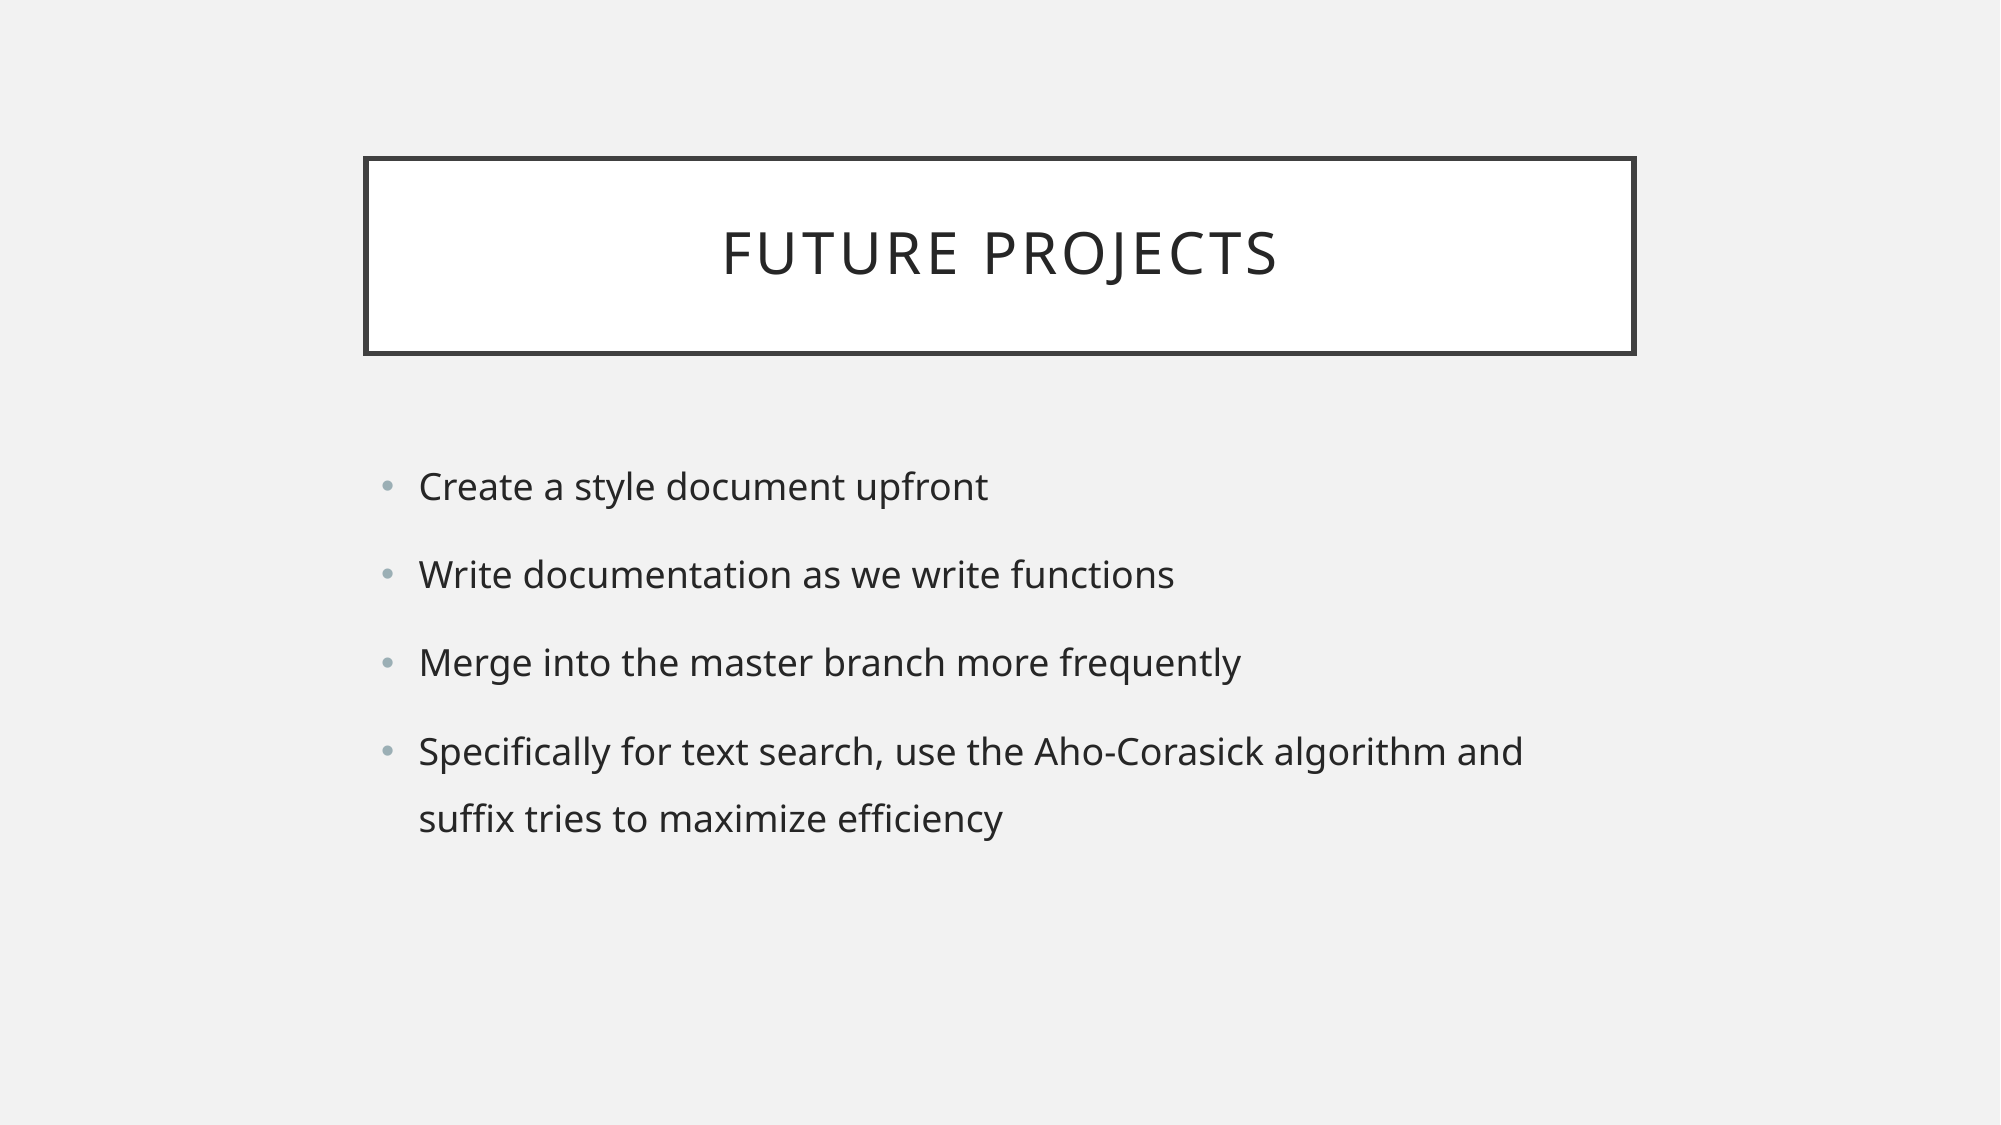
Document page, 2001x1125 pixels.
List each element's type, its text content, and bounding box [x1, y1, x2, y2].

title Future projects [363, 156, 1637, 356]
list Create a style document upfront Write documentation as we write functions Merge into the master branch more frequently Specifically for text search, use the Aho-Corasick algorithm and suffix tries to maximize efficiency [366, 432, 1634, 942]
